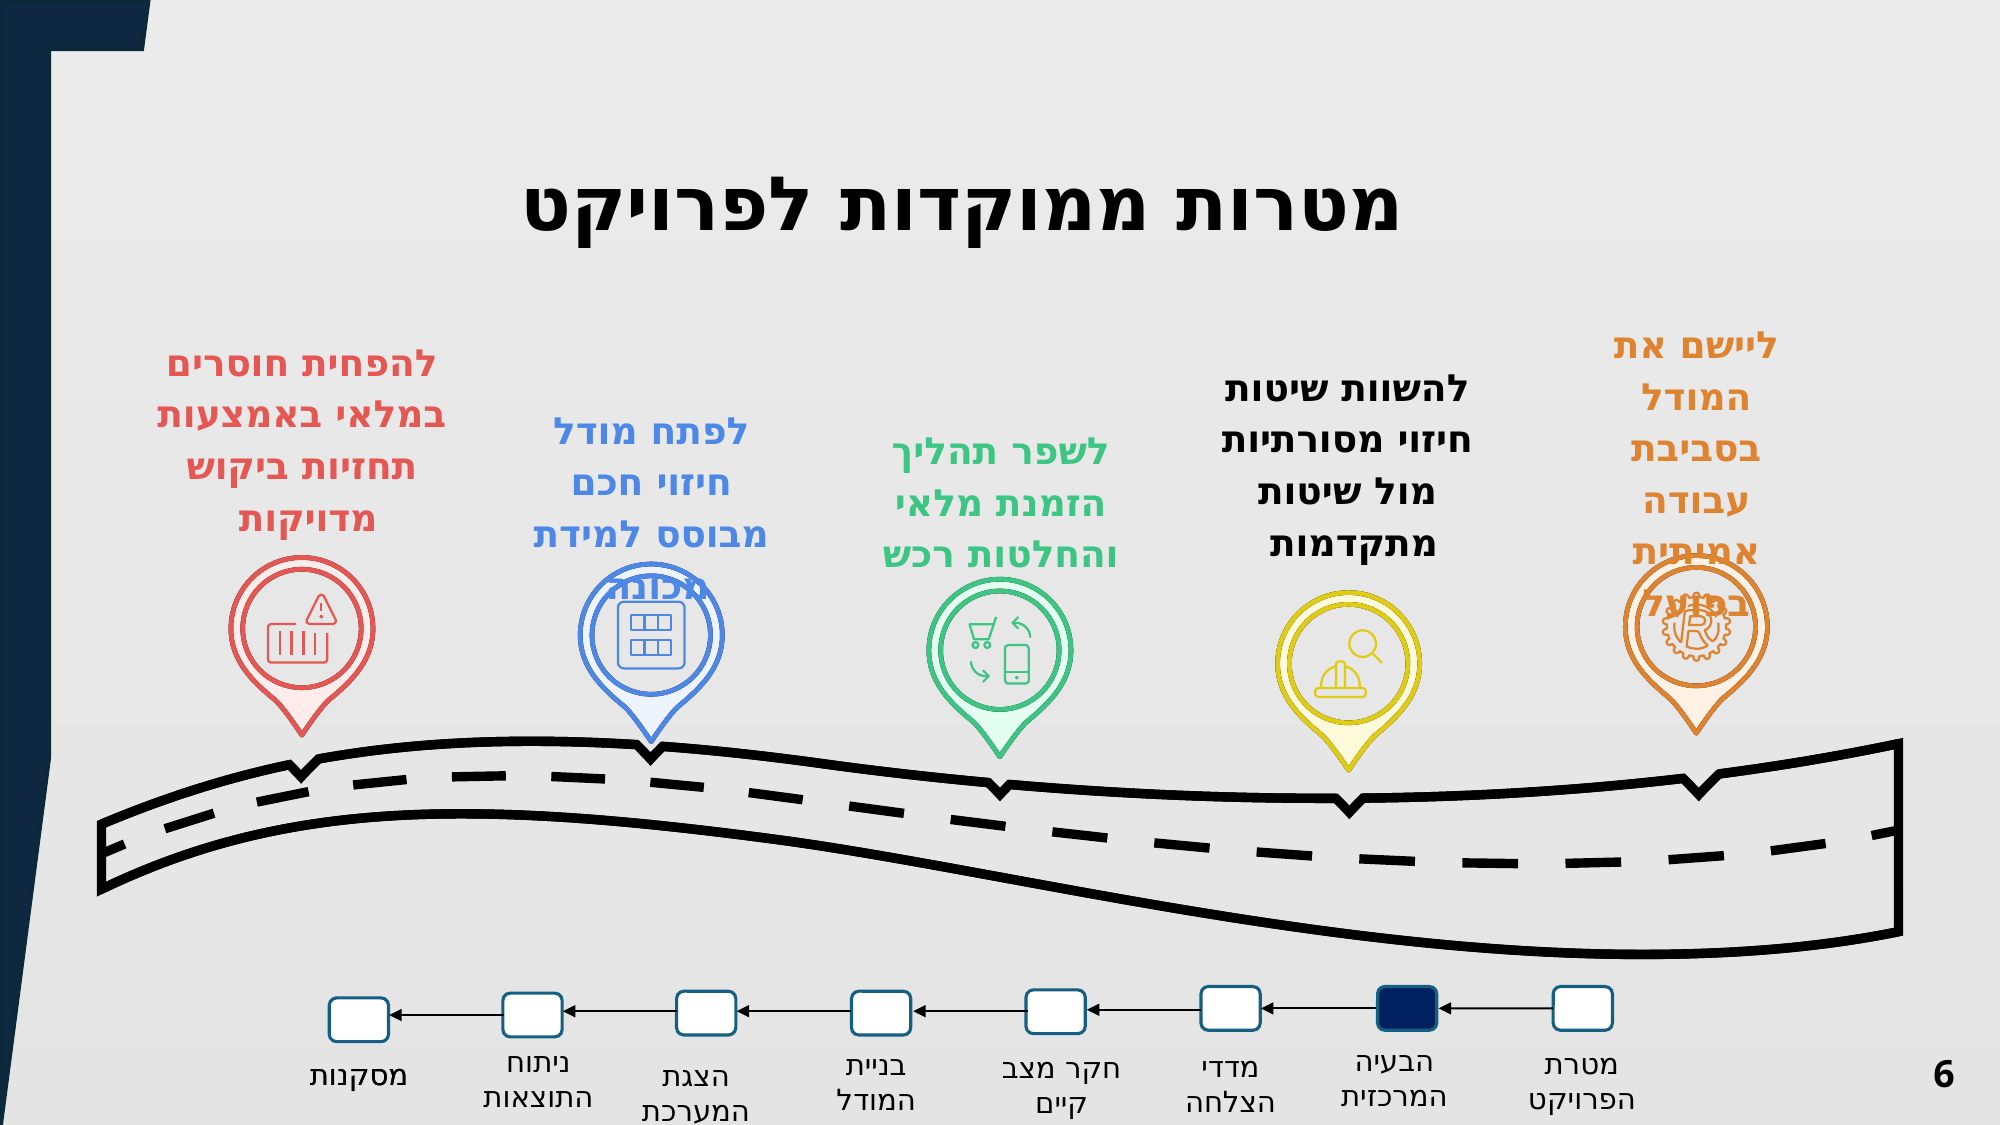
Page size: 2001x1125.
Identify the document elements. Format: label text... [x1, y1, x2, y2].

text_box 6 [1918, 1042, 1975, 1103]
text_box בניית המודל החדש [789, 1031, 963, 1125]
text_box הצגת המערכת [601, 1042, 791, 1125]
text_box [849, 989, 913, 1031]
text_box מטרות ממוקדות לפרויקט [443, 147, 1482, 253]
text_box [230, 556, 374, 736]
text_box [1199, 984, 1262, 1032]
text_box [1624, 555, 1768, 734]
text_box [1375, 984, 1439, 1026]
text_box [928, 578, 1072, 758]
text_box הבעיה המרכזית [1318, 1026, 1471, 1125]
text_box [674, 989, 738, 1037]
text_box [100, 736, 1899, 957]
text_box להפחית חוסרים במלאי באמצעות תחזיות ביקוש מדויקות [129, 324, 475, 547]
text_box [1024, 988, 1087, 1034]
text_box לפתח מודל חיזוי חכם מבוסס למידת מכונה [513, 392, 789, 615]
text_box [327, 996, 391, 1041]
text_box ליישם את המודל בסביבת עבודה אמיתית בפועל [1569, 306, 1824, 632]
text_box [1551, 984, 1615, 1032]
text_box חקר מצב קיים [981, 1034, 1143, 1125]
text_box מטרת הפרויקט [1505, 1030, 1658, 1125]
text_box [1277, 592, 1421, 771]
text_box [0, 0, 151, 1125]
text_box מסקנות [263, 1041, 454, 1107]
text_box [579, 563, 723, 743]
text_box להשוות שיטות חיזוי מסורתיות מול שיטות מתקדמות [1197, 349, 1498, 572]
text_box ניתוח התוצאות [442, 1027, 625, 1125]
text_box [501, 991, 564, 1039]
text_box לשפר תהליך הזמנת מלאי והחלטות רכש [863, 412, 1139, 583]
text_box מדדי הצלחה כמותיים [1144, 1033, 1317, 1125]
